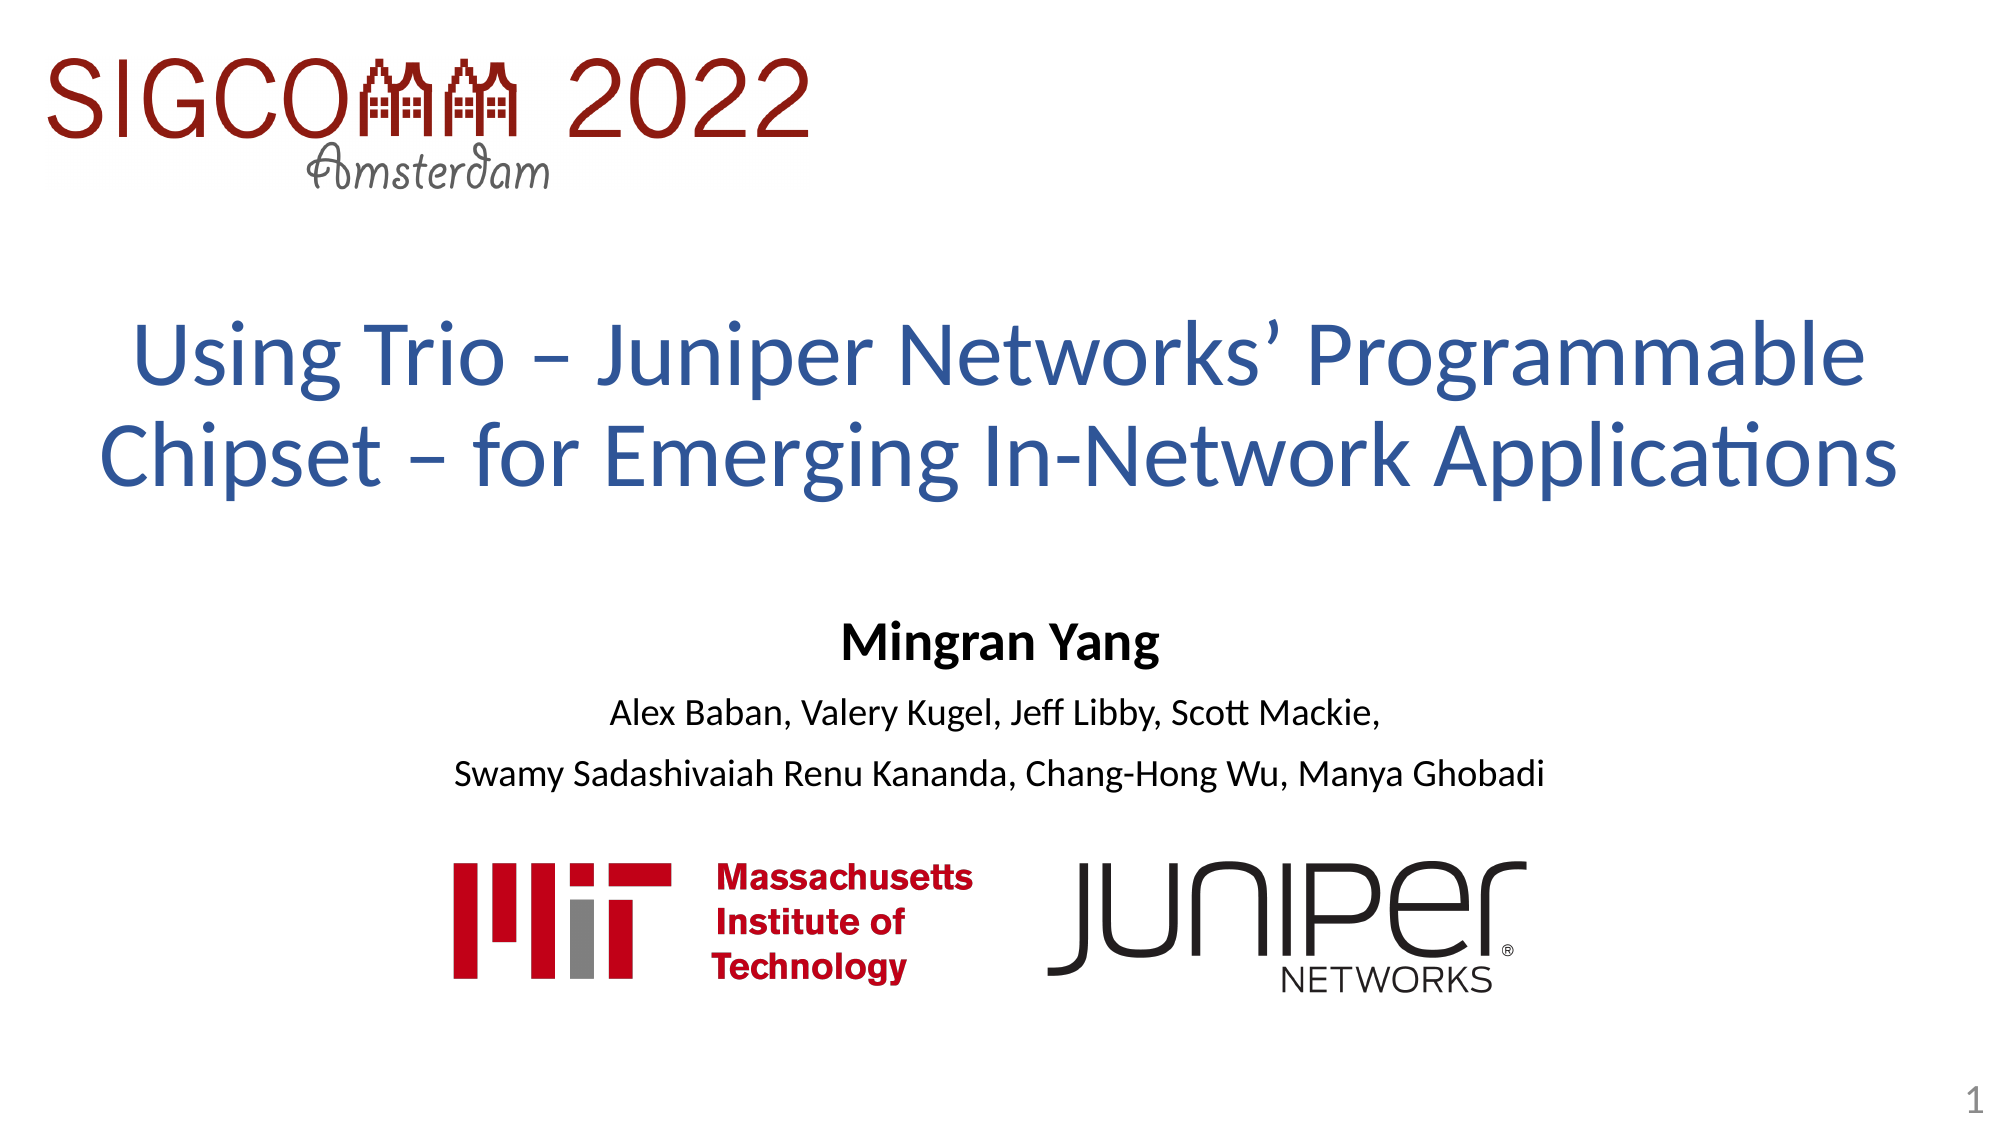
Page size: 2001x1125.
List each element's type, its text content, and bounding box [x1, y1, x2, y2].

picture [999, 830, 1575, 1023]
picture [44, 56, 810, 190]
title Using Trio – Juniper Networks’ Programmable Chipset – for Emerging In-Network Applications [78, 122, 1922, 515]
text_box Mingran Yang Alex Baban, Valery Kugel, Jeff Libby, Scott Mackie, Swamy Sadashivaiah Renu Kananda, Chang-Hong Wu, Manya Ghobadi [150, 597, 1850, 802]
slide_number 1 [1550, 1067, 2000, 1125]
picture [451, 777, 975, 1072]
